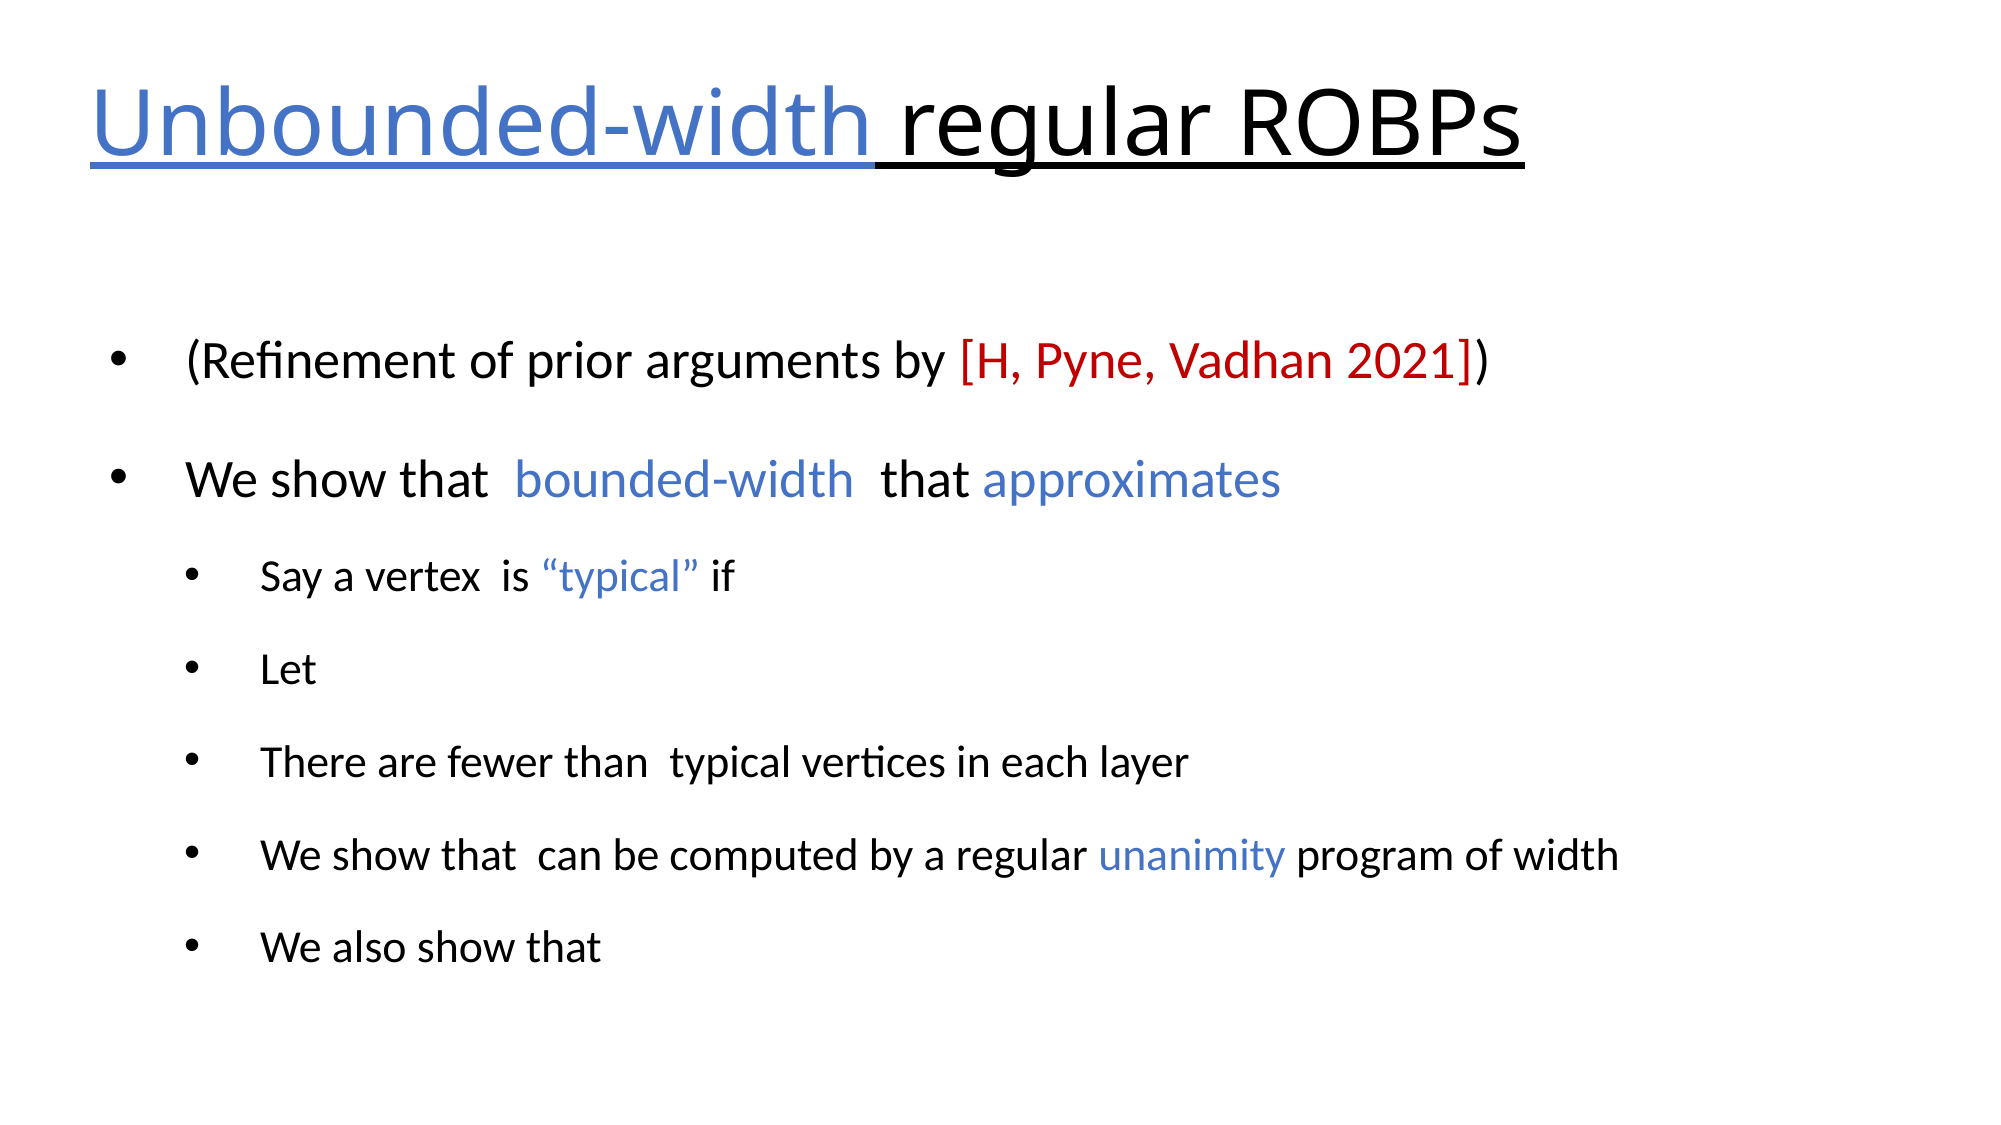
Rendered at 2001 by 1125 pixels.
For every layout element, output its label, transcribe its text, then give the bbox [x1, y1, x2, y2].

title Unbounded-width regular ROBPs [74, 17, 1800, 235]
